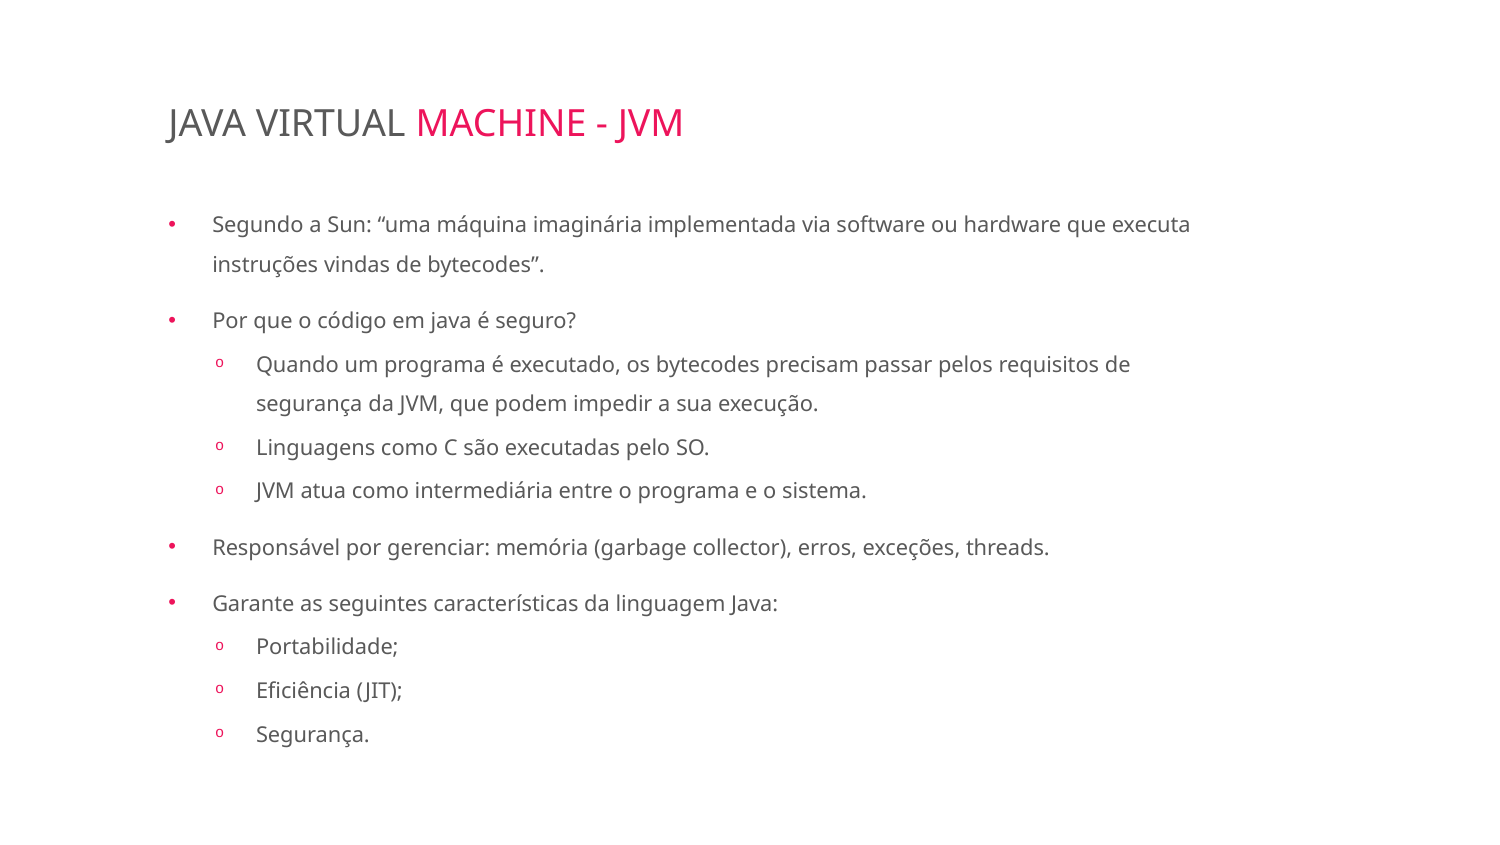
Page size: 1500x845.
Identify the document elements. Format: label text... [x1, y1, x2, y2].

text_box JAVA VIRTUAL MACHINE - JVM [153, 91, 1347, 151]
text_box Segundo a Sun: “uma máquina imaginária implementada via software ou hardware que executa instruções vindas de bytecodes”. Por que o código em java é seguro? Quando um programa é executado, os bytecodes precisam passar pelos requisitos de segurança da JVM, que podem impedir a sua execução. Linguagens como C são executadas pelo SO. JVM atua como intermediária entre o programa e o sistema. Responsável por gerenciar: memória (garbage collector), erros, exceções, threads. Garante as seguintes características da linguagem Java: Portabilidade; Eficiência (JIT); Segurança. [153, 190, 1226, 747]
